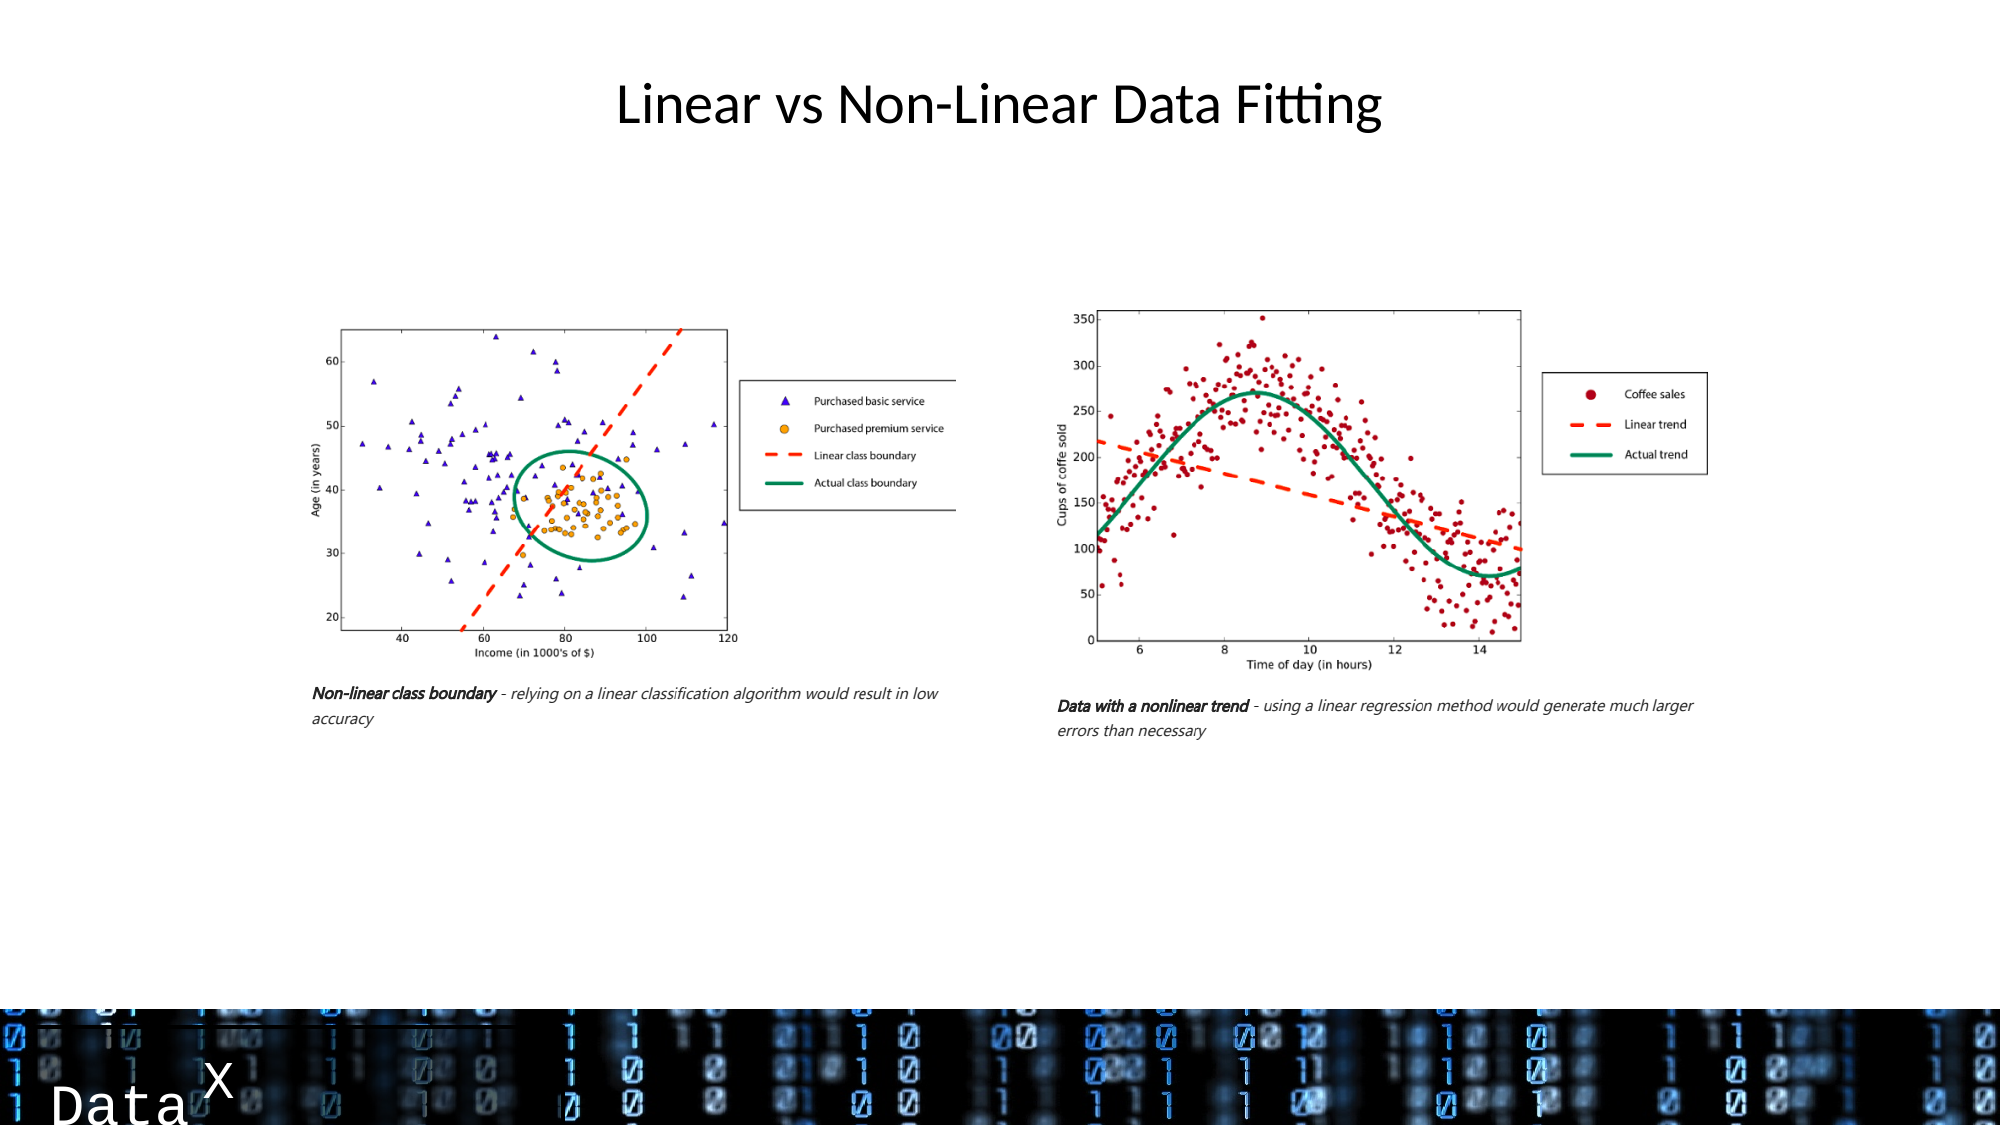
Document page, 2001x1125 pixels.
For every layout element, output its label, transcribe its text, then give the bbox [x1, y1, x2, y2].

title Linear vs Non-Linear Data Fitting [99, 45, 1900, 155]
picture [1045, 298, 1722, 744]
picture [298, 325, 957, 729]
picture [172, 1120, 180, 1125]
picture [93, 1110, 107, 1122]
picture [59, 1091, 76, 1121]
picture [37, 1029, 561, 1125]
picture [163, 1110, 177, 1122]
picture [0, 1009, 2000, 1125]
picture [102, 1120, 110, 1125]
